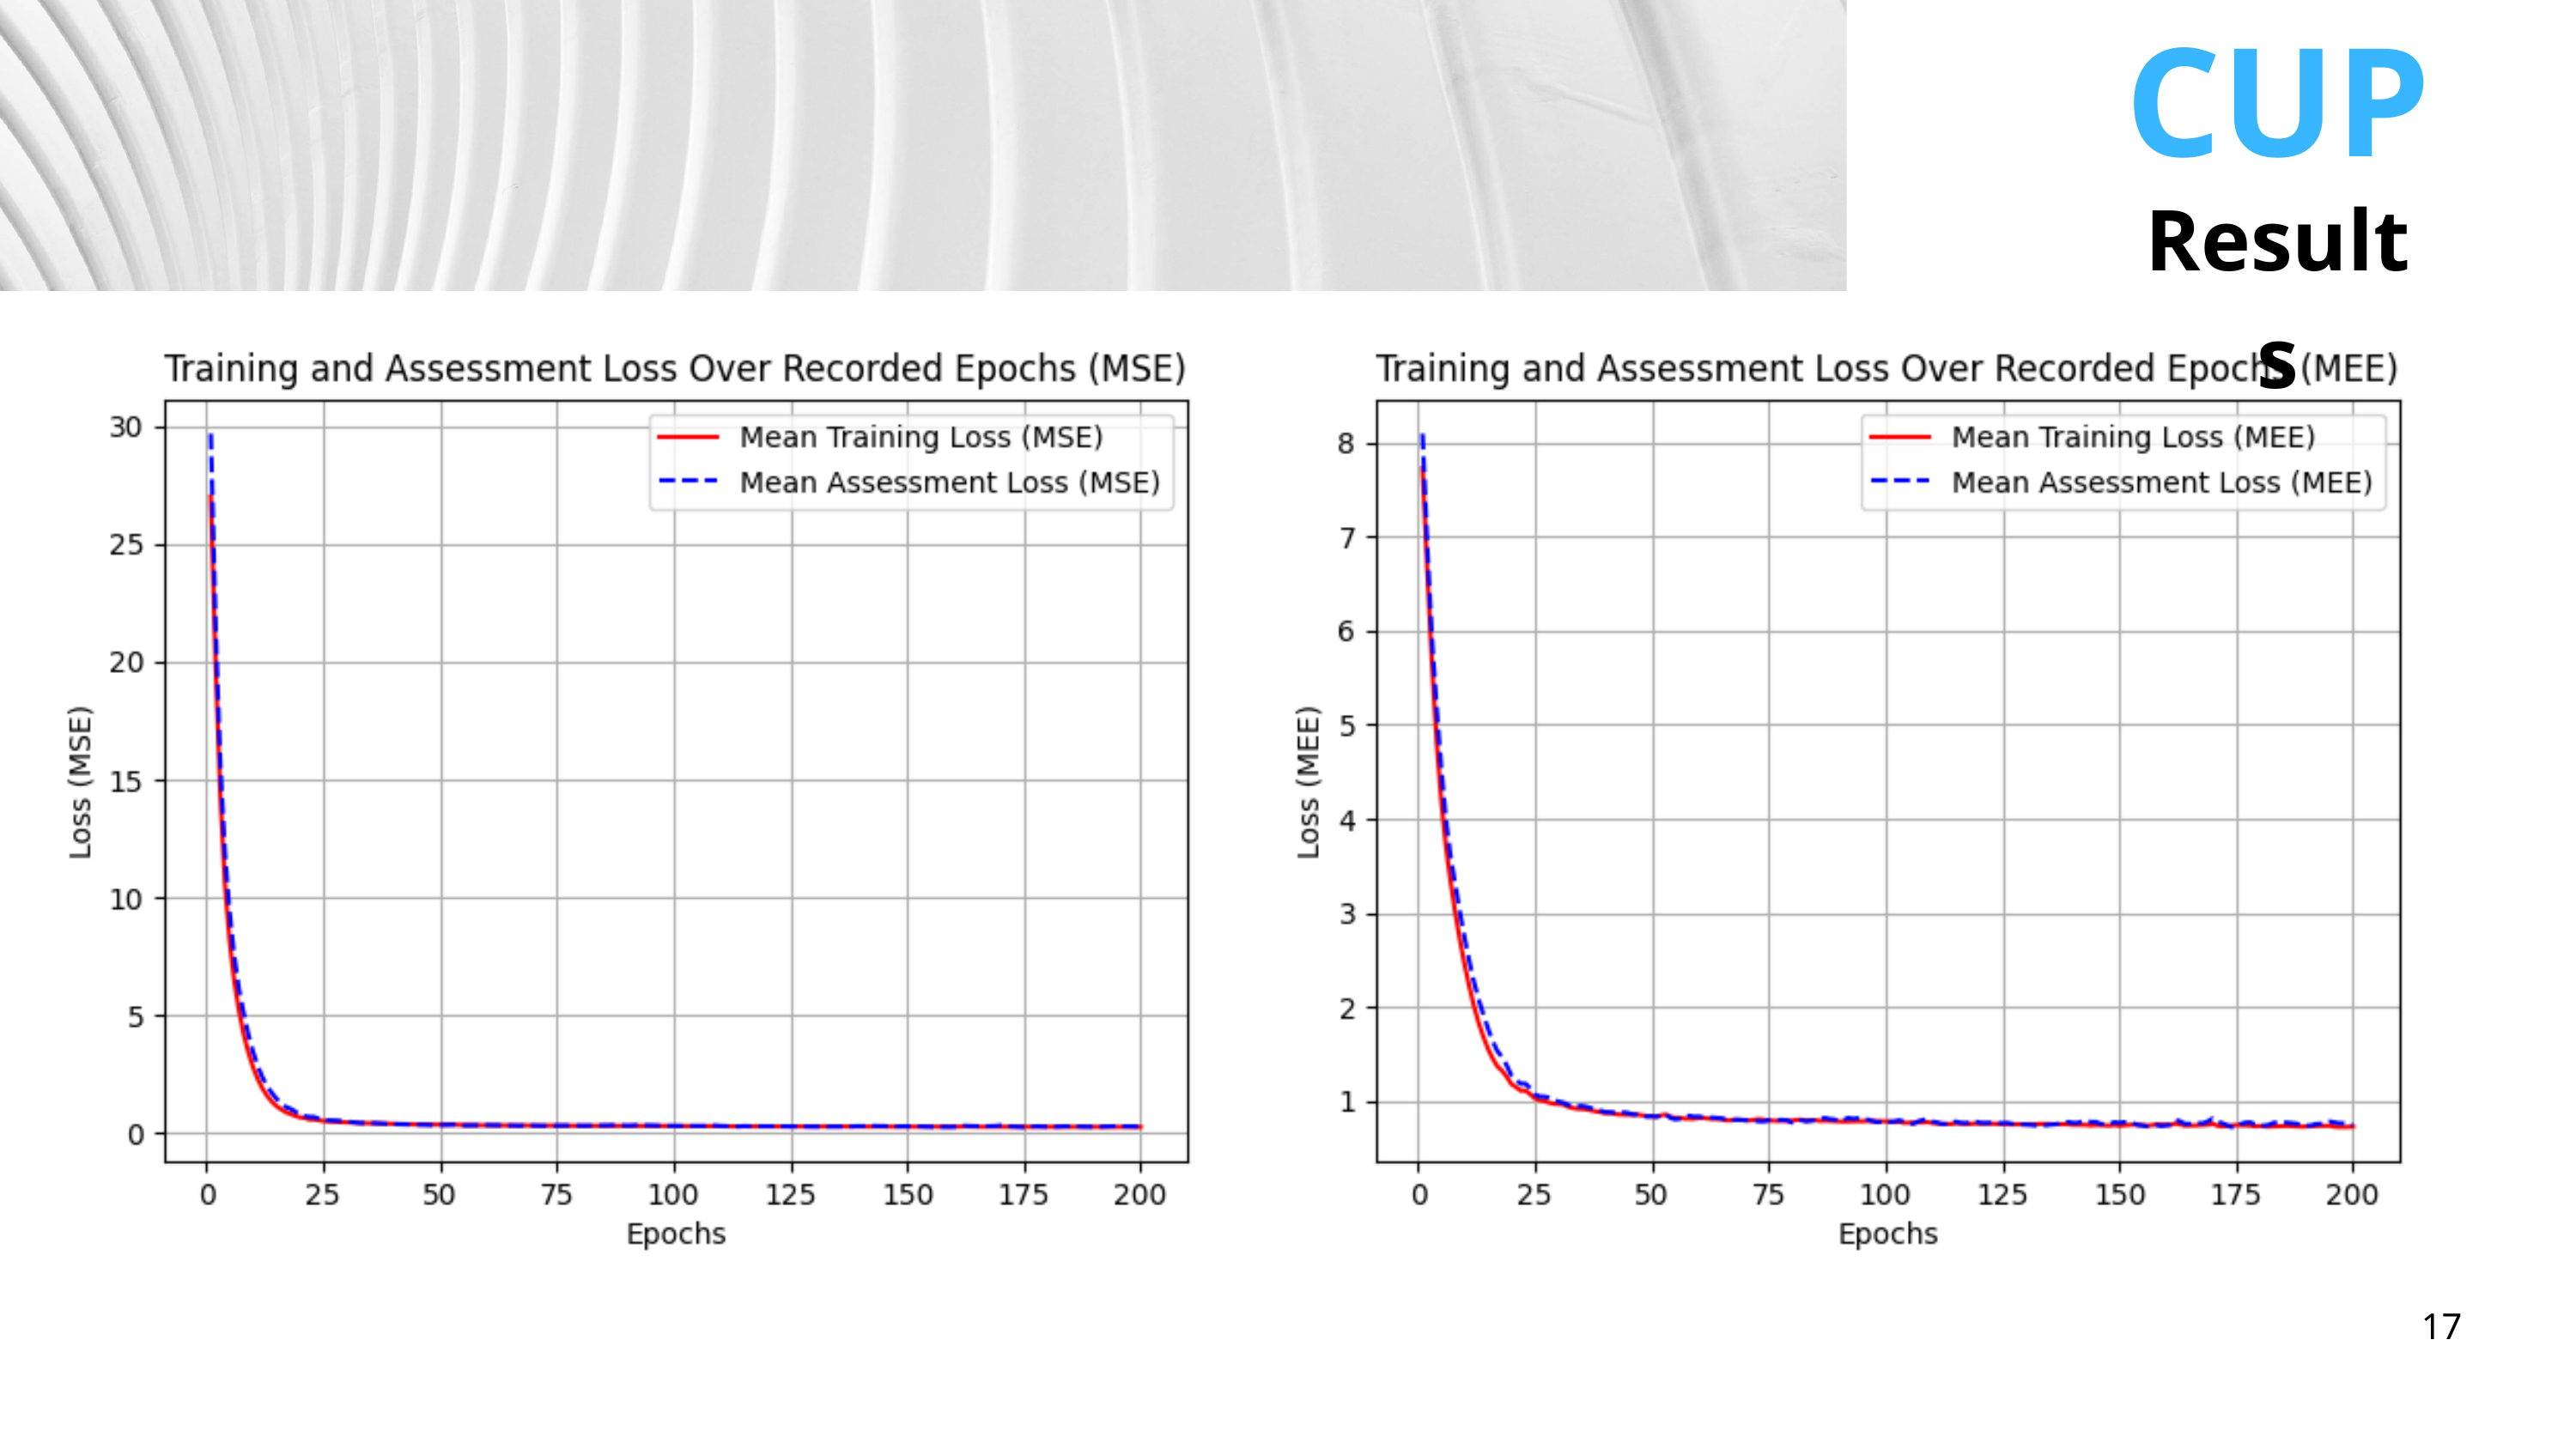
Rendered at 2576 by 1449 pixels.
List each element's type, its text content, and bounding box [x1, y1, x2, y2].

text_box CUP [1847, 22, 2432, 187]
text_box [0, 0, 1847, 291]
text_box [0, 291, 1212, 1271]
text_box 17 [2421, 1296, 2463, 1348]
text_box Results [2124, 169, 2432, 405]
text_box [1212, 282, 2532, 1271]
